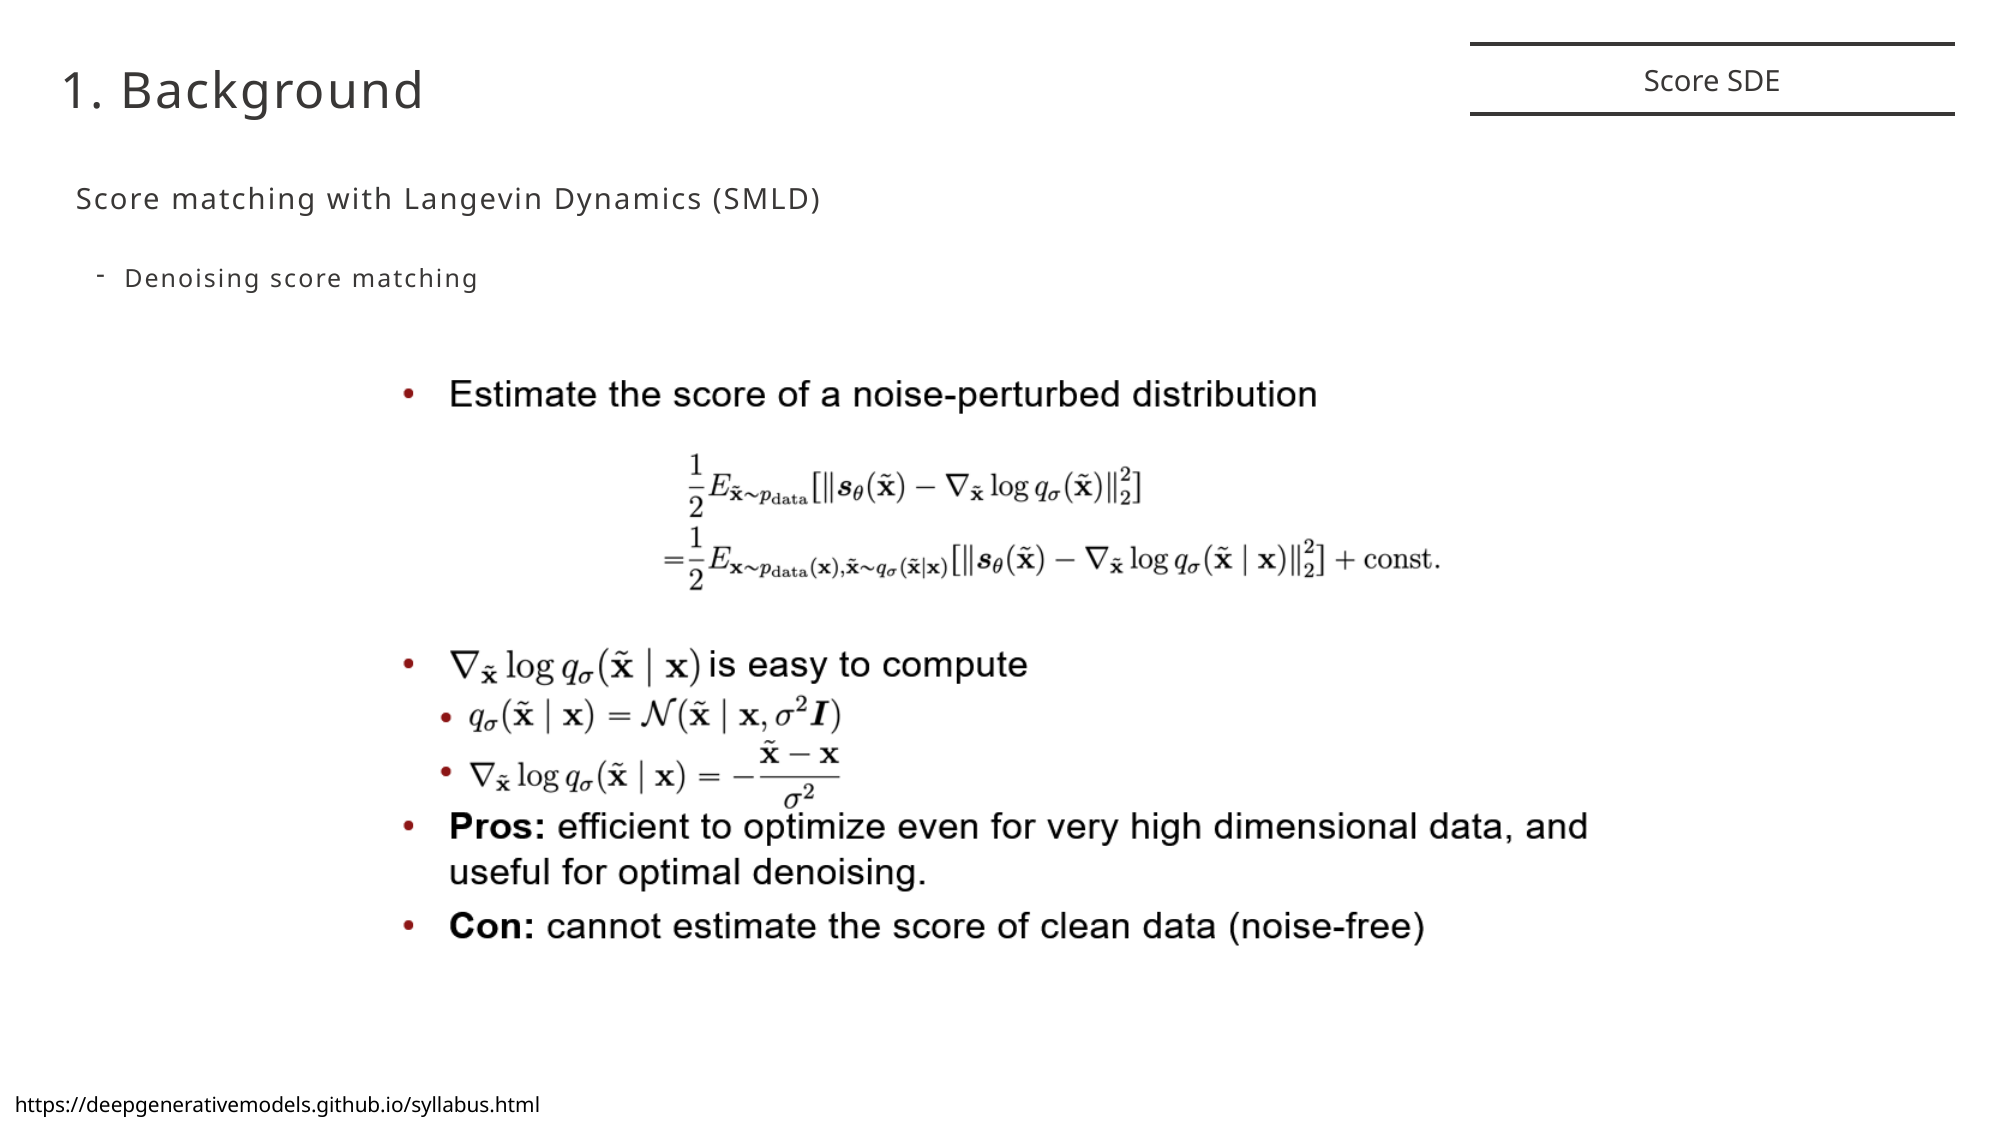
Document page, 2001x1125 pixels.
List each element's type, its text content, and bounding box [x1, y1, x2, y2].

text_box https://deepgenerativemodels.github.io/syllabus.html [0, 1084, 1000, 1125]
text_box Score SDE [1490, 54, 1934, 105]
text_box Denoising score matching [81, 224, 1838, 360]
text_box Score matching with Langevin Dynamics (SMLD) [61, 172, 1061, 223]
picture [388, 367, 1611, 967]
text_box 1. Background [45, 50, 619, 126]
